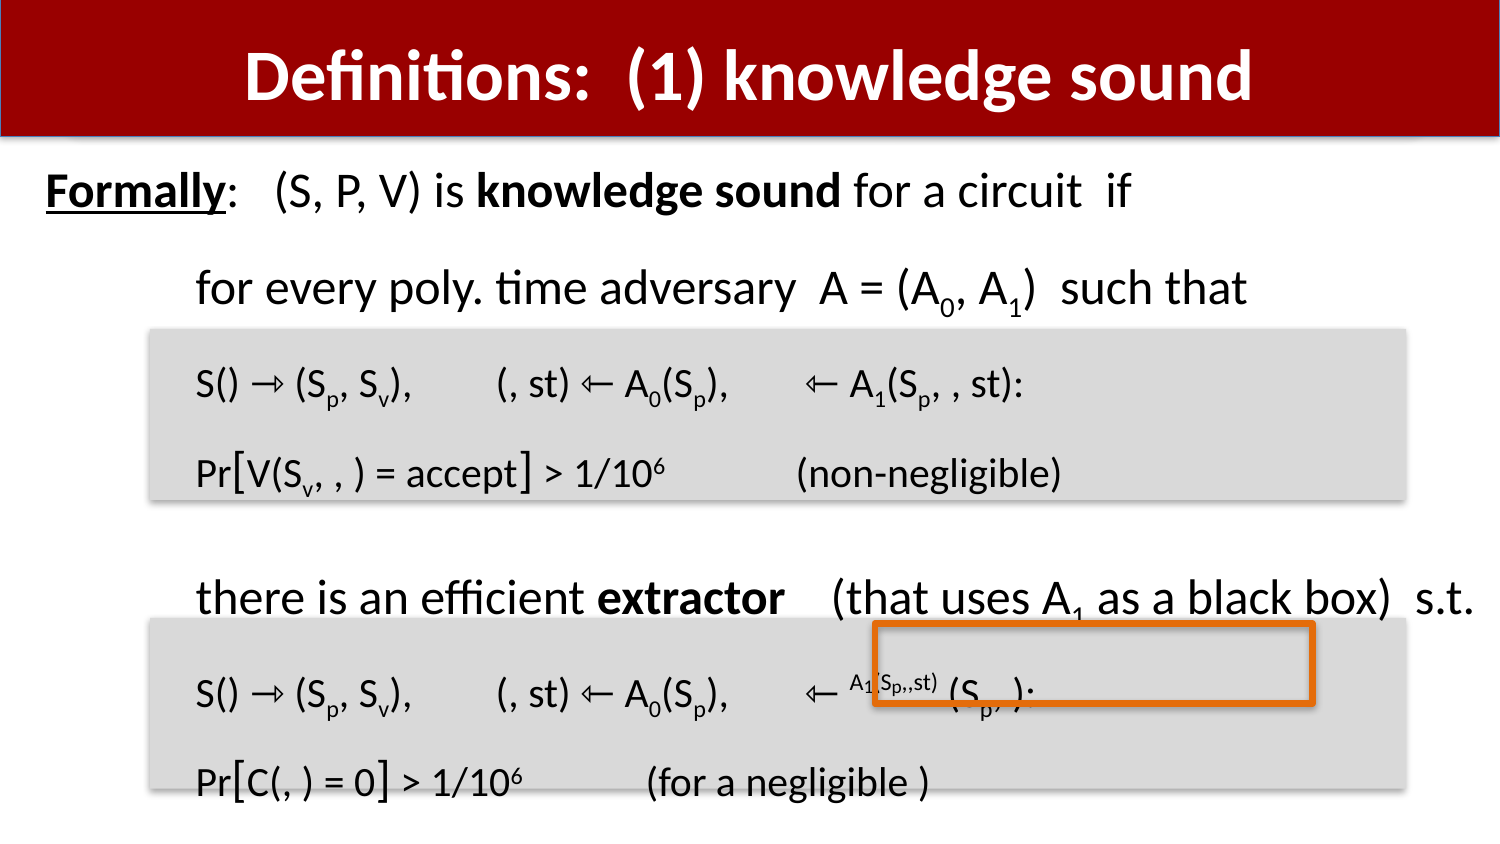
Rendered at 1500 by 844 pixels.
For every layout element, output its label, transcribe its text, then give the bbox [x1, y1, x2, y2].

text_box [874, 623, 1313, 704]
text_box [149, 617, 1407, 790]
text_box [149, 328, 1407, 501]
title Definitions: (1) knowledge sound [75, 20, 1425, 123]
